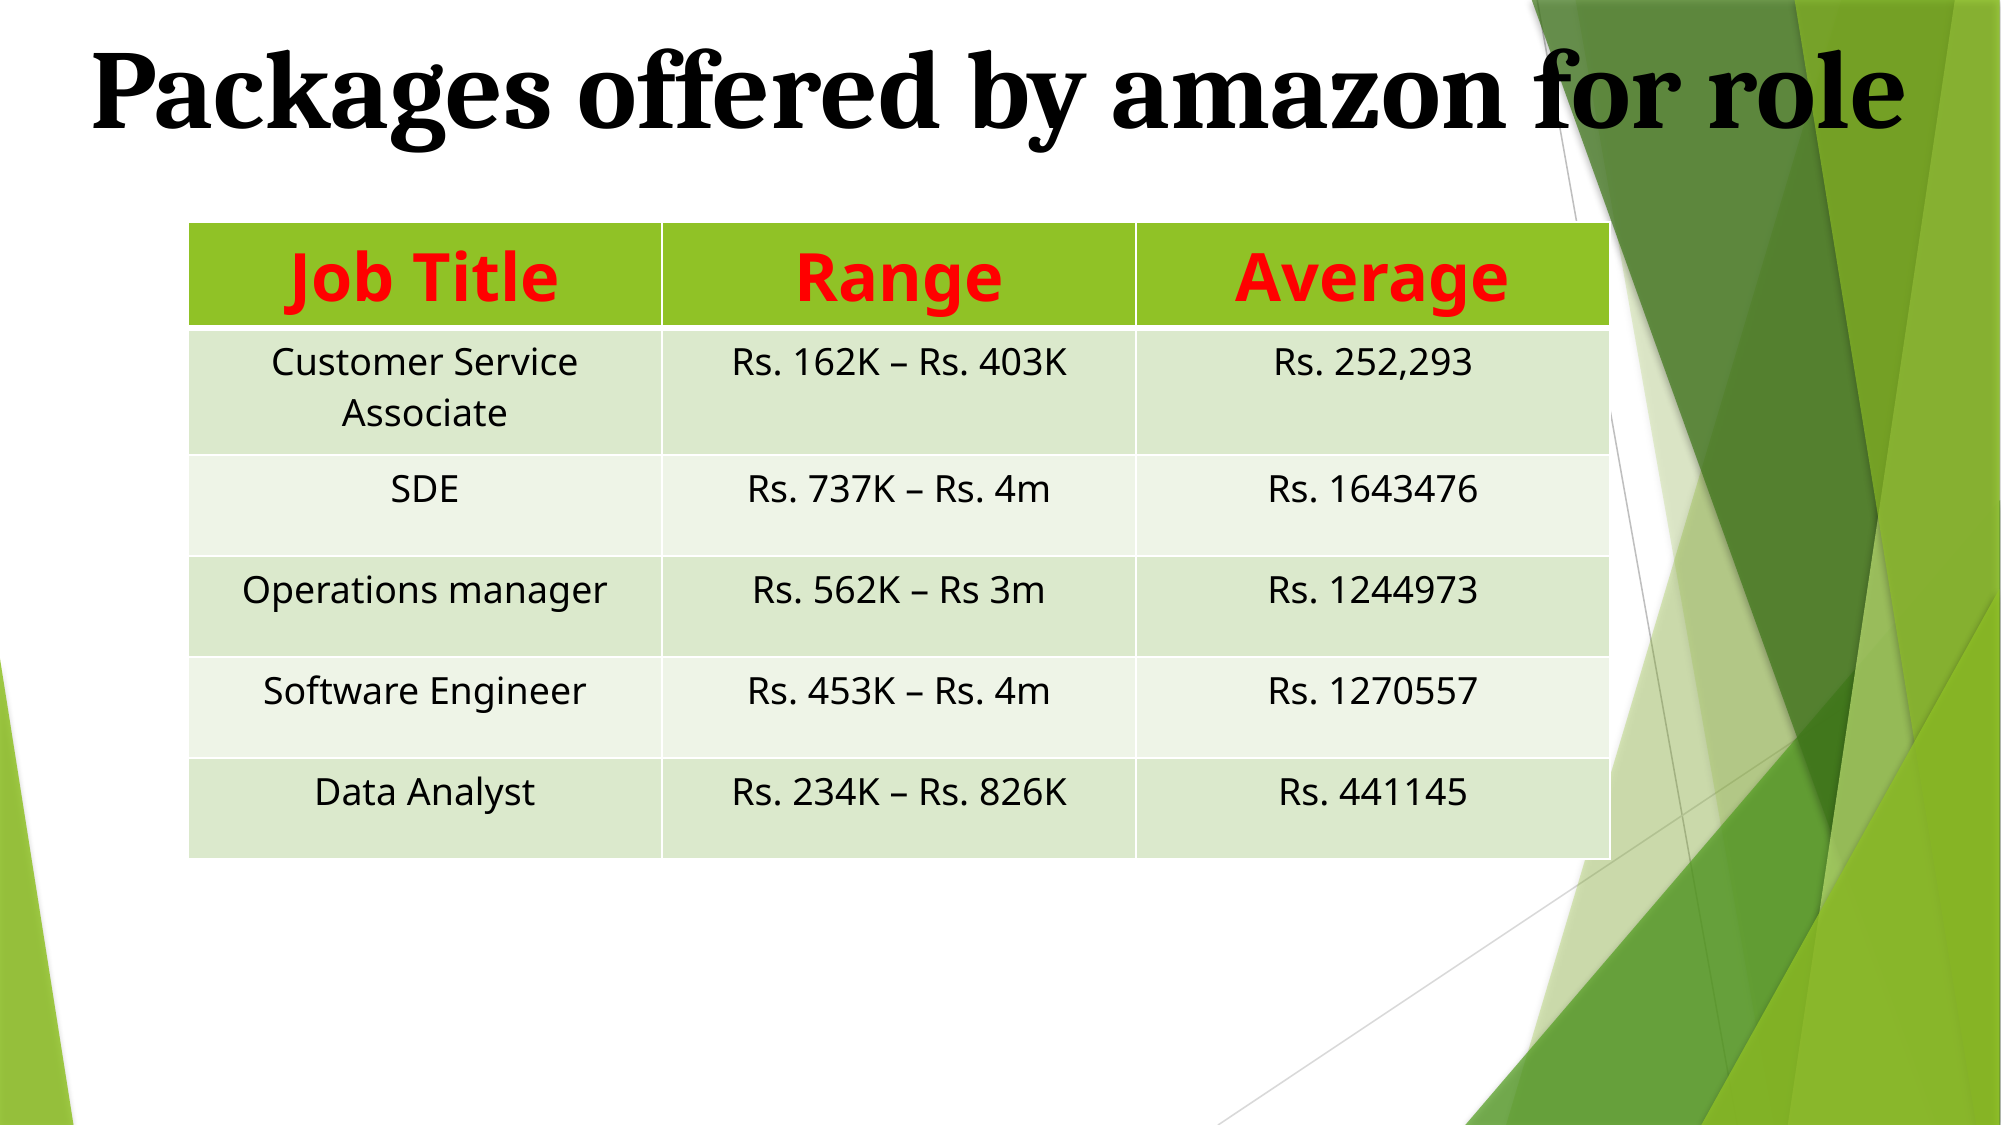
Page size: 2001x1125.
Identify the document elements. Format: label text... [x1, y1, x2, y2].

table_cell Rs. 453K – Rs. 4m [663, 658, 1135, 757]
table_cell Rs. 252,293 [1137, 331, 1609, 454]
table_cell Operations manager [189, 557, 661, 656]
text_box Packages offered by amazon for role [0, 8, 2000, 208]
table_cell Data Analyst [189, 759, 661, 858]
table_cell SDE [189, 456, 661, 555]
table_cell Rs. 234K – Rs. 826K [663, 759, 1135, 858]
table_cell Rs. 162K – Rs. 403K [663, 331, 1135, 454]
table_cell Rs. 1270557 [1137, 658, 1609, 757]
table_cell Rs. 1244973 [1137, 557, 1609, 656]
table_header Job Title [189, 223, 661, 325]
table_cell Rs. 1643476 [1137, 456, 1609, 555]
table_cell Software Engineer [189, 658, 661, 757]
table_cell Customer Service Associate [189, 331, 661, 454]
table_cell Rs. 441145 [1137, 759, 1609, 858]
table_cell Rs. 737K – Rs. 4m [663, 456, 1135, 555]
table_header Range [663, 223, 1135, 325]
table_header Average [1137, 223, 1609, 325]
table_cell Rs. 562K – Rs 3m [663, 557, 1135, 656]
